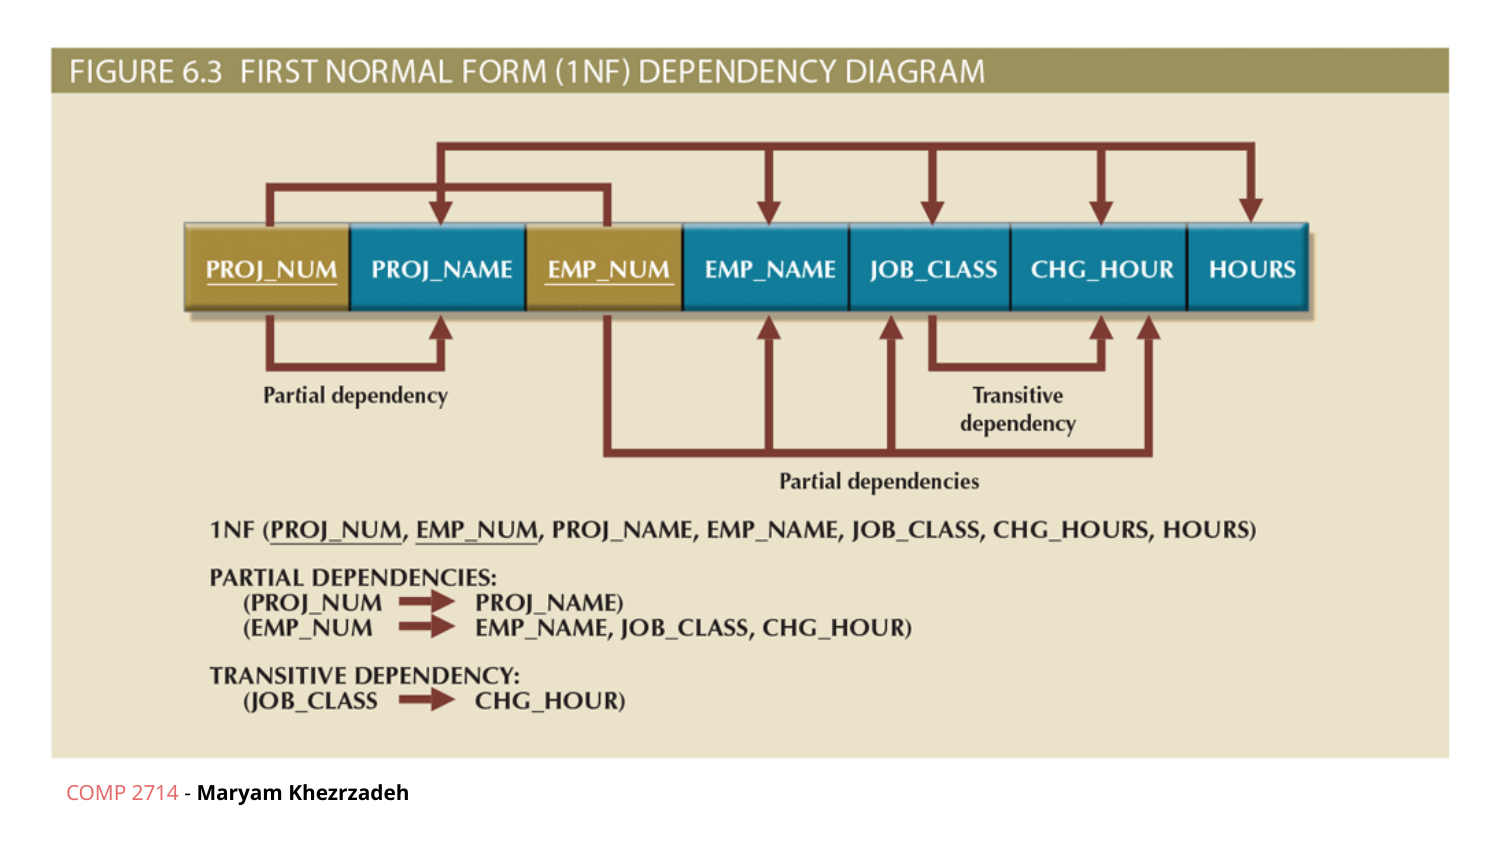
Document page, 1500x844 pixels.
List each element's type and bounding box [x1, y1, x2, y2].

picture [47, 45, 1452, 762]
